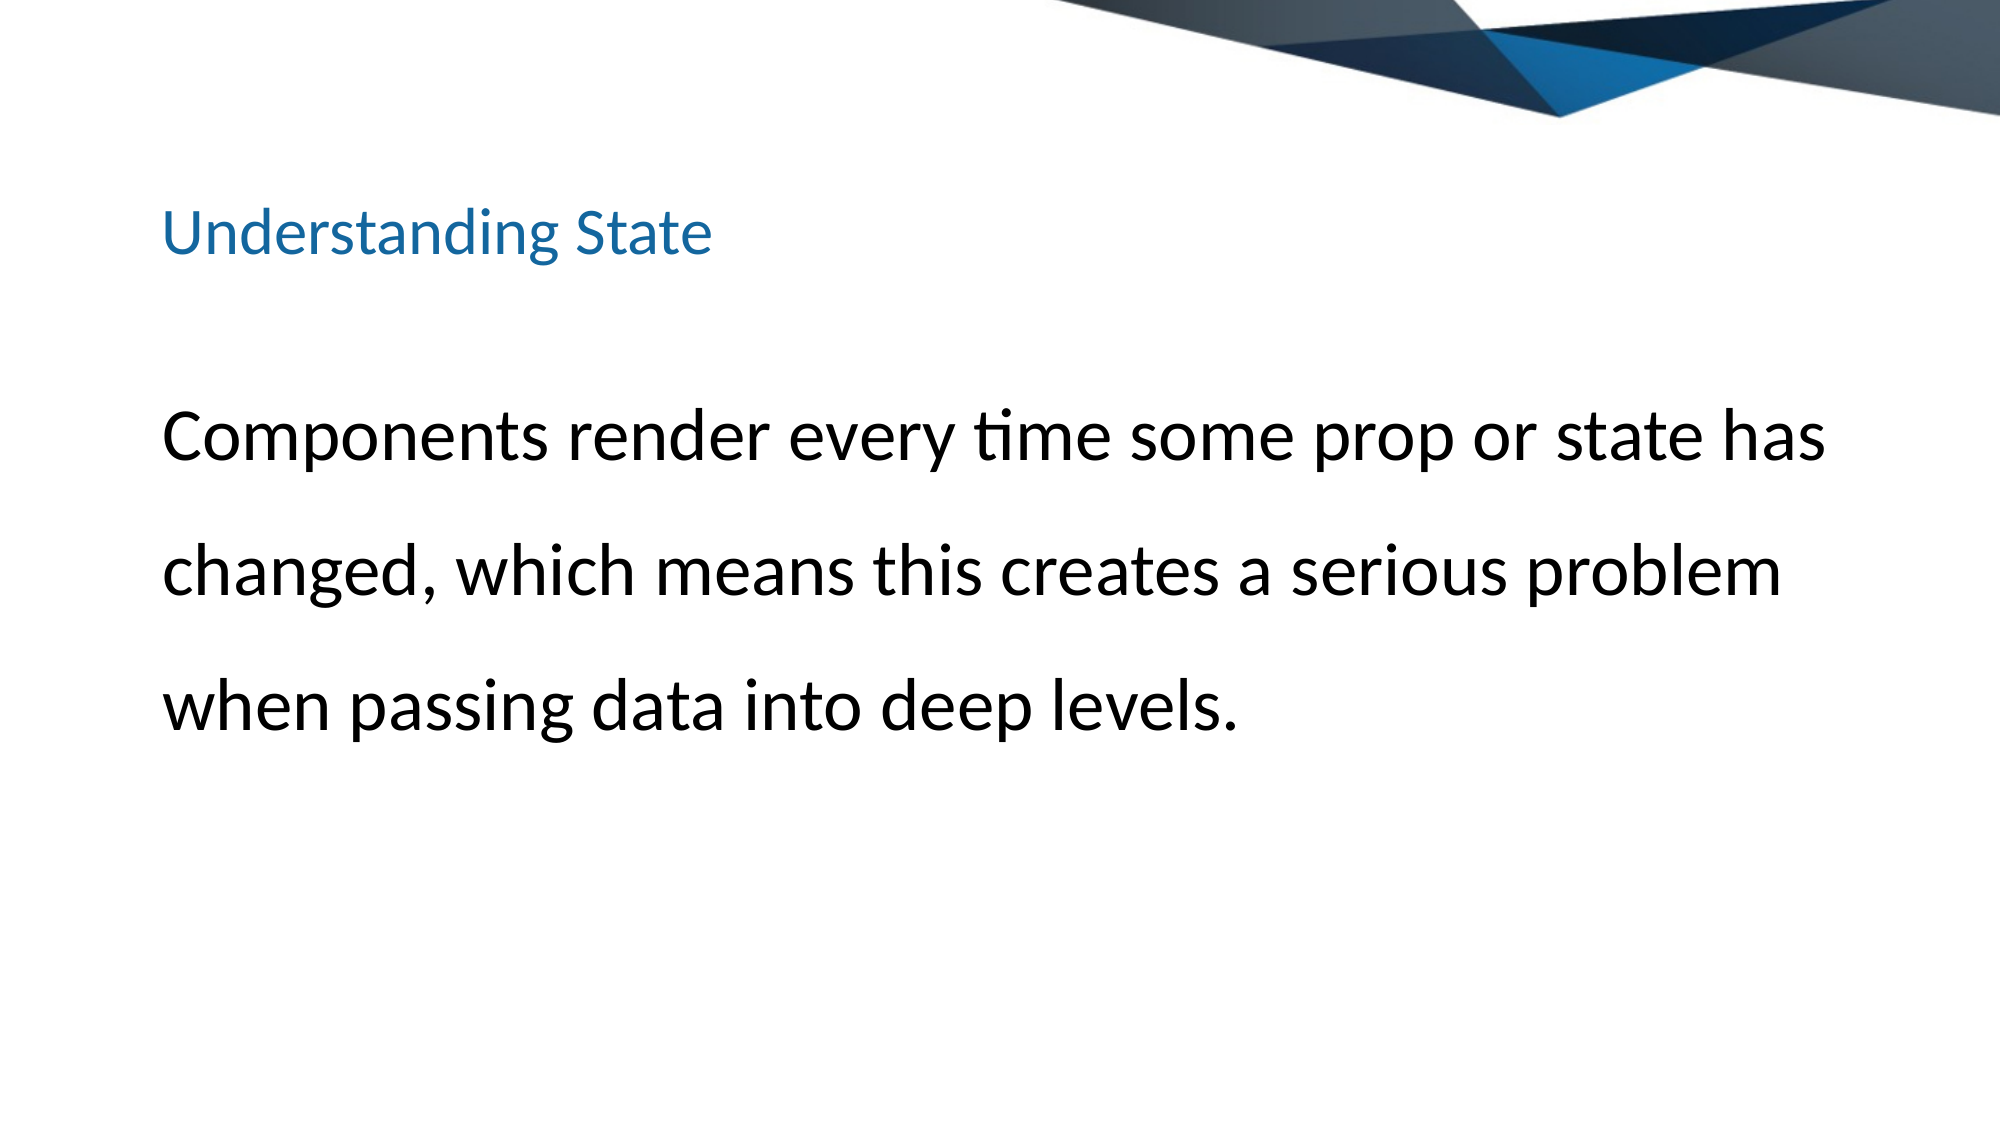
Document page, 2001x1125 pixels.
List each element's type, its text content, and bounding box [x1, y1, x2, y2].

subtitle Components render every time some prop or state has changed, which means this creates a serious problem when passing data into deep levels. [146, 332, 1863, 1059]
picture [0, 0, 2000, 125]
text_box Understanding State [146, 180, 1863, 276]
